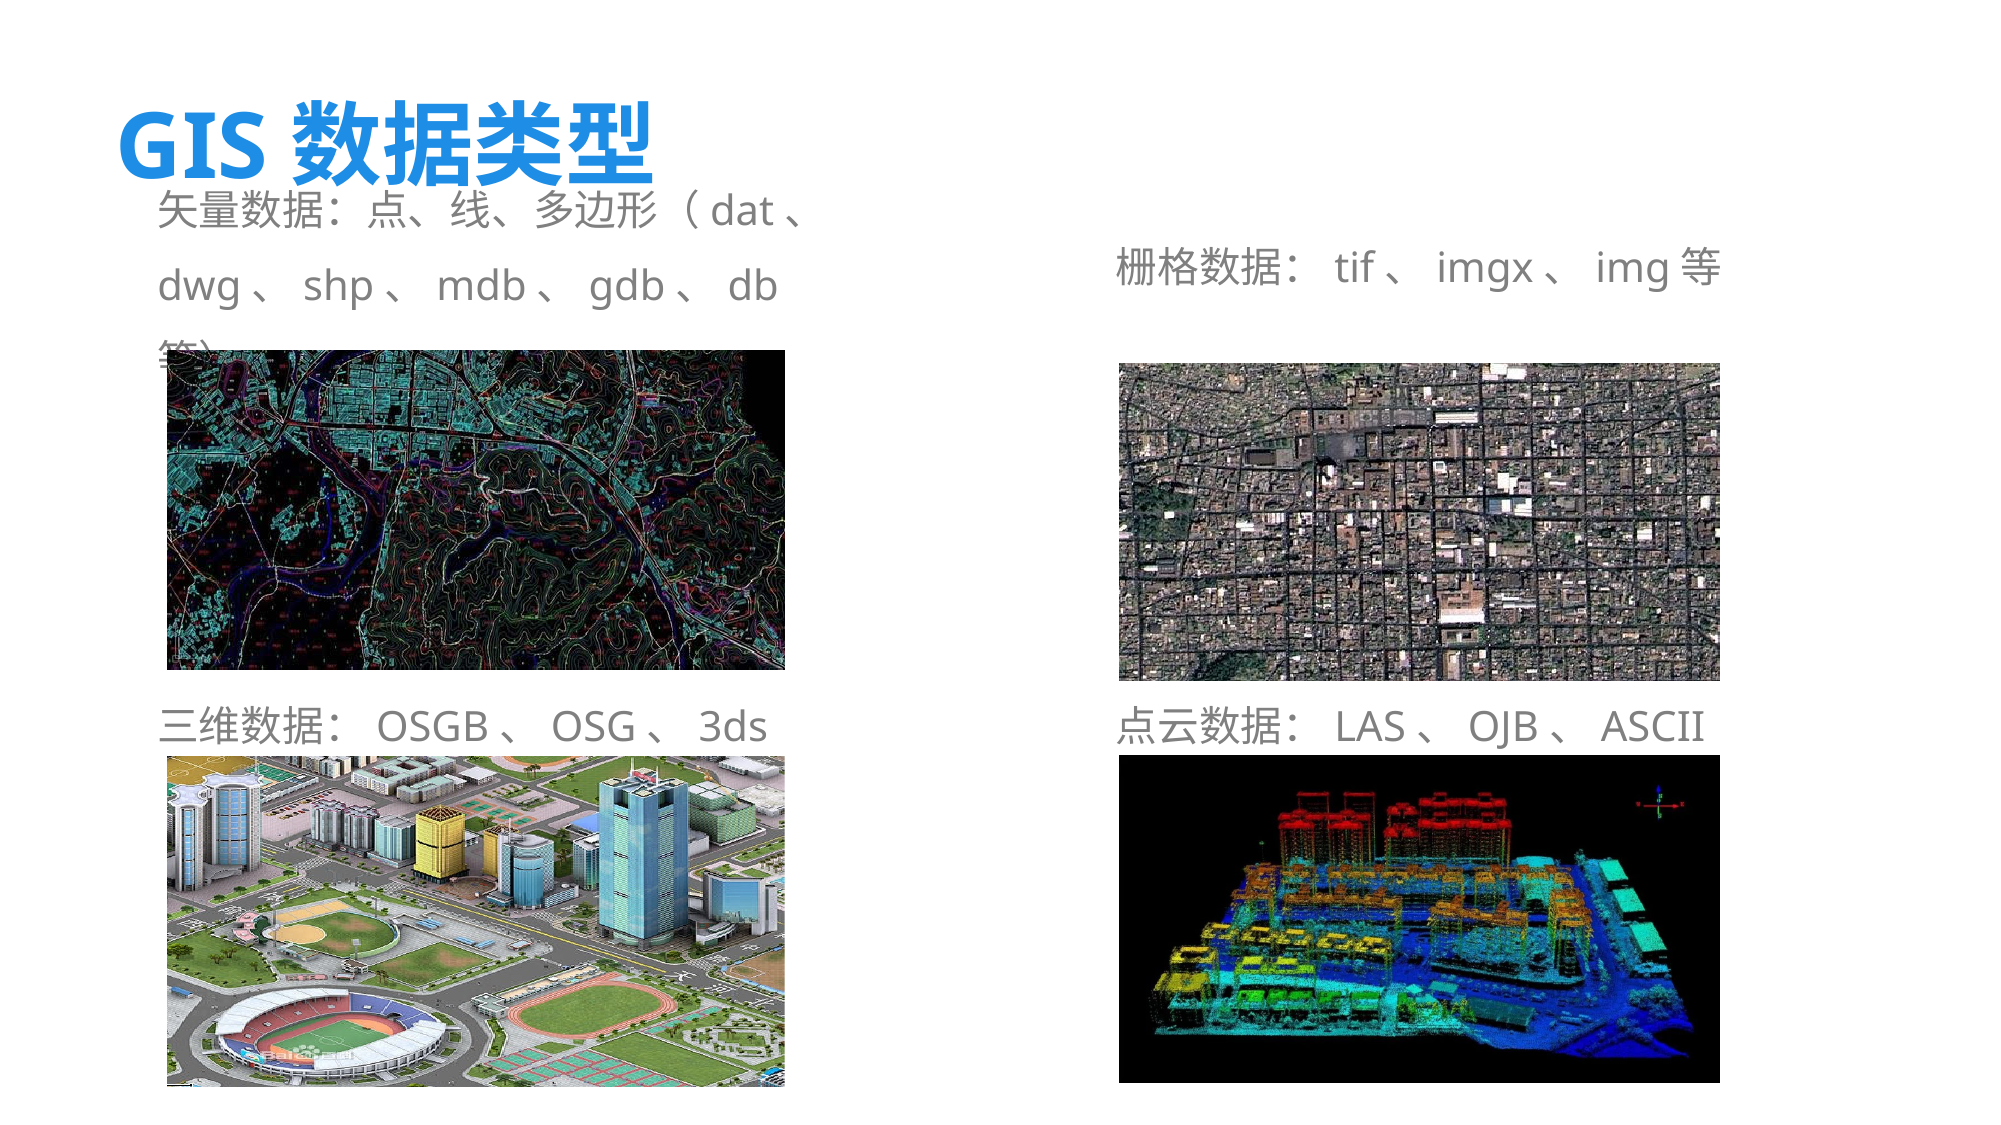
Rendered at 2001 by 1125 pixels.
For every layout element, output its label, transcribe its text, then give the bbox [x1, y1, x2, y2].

text_box GIS数据类型 [101, 79, 1603, 205]
text_box 三维数据：OSGB、OSG、3ds [142, 667, 852, 757]
picture [1119, 363, 1720, 681]
picture [166, 350, 785, 671]
text_box 栅格数据：tif、imgx、img等 [1100, 217, 1811, 290]
text_box 点云数据：LAS、OJB、ASCII [1100, 685, 1811, 739]
picture [166, 756, 785, 1087]
picture [1119, 755, 1720, 1083]
text_box 矢量数据：点、线、多边形（dat、dwg、shp、mdb、gdb、db等） [142, 205, 852, 349]
